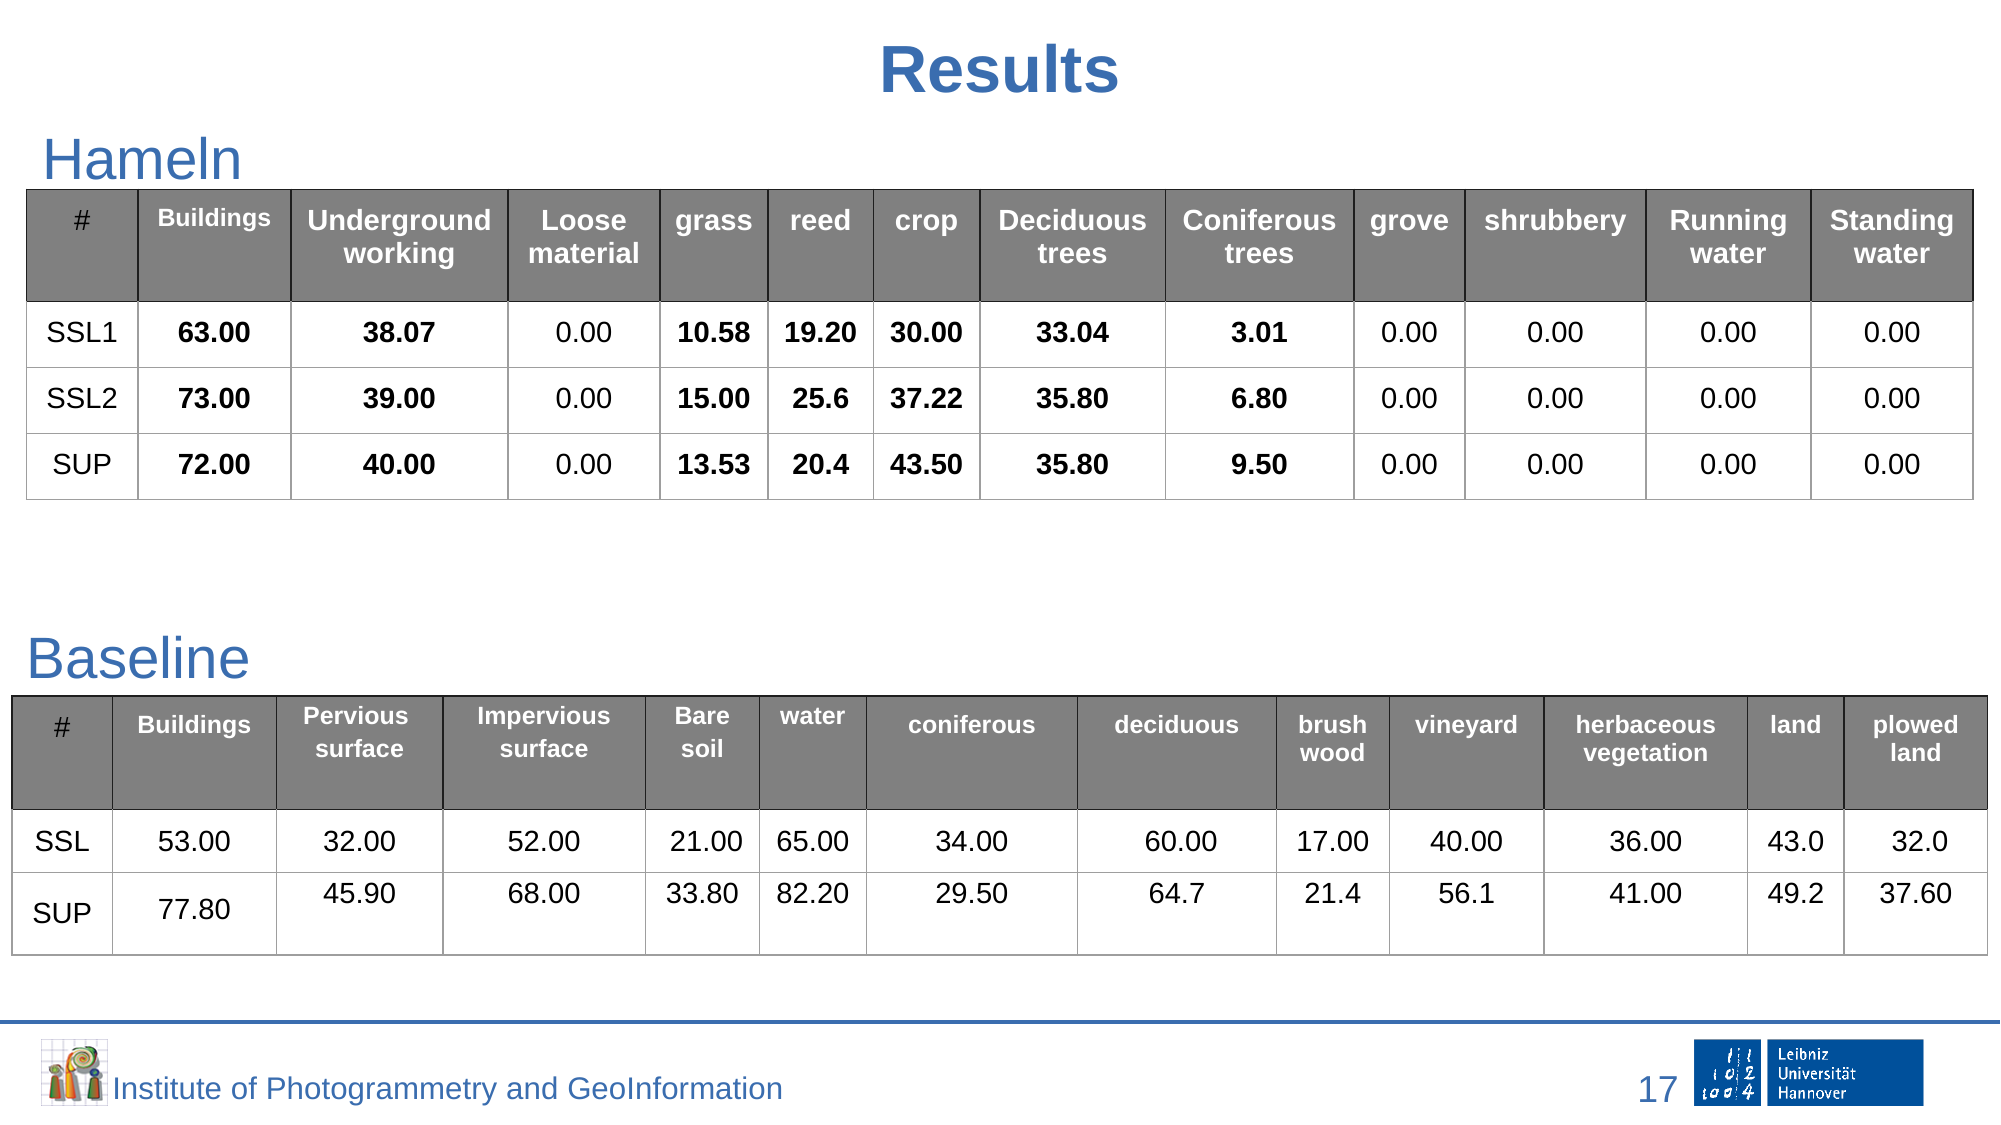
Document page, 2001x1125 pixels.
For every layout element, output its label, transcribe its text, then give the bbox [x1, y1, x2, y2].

table_cell 0.00 [1466, 434, 1645, 499]
table_cell 53.00 [113, 810, 276, 872]
table_cell SUP [27, 434, 137, 499]
table_header land [1748, 697, 1843, 809]
table_header Buildings [113, 721, 276, 809]
table_cell SUP [13, 873, 112, 954]
table_cell 33.80 [646, 873, 759, 954]
table_cell SSL2 [27, 368, 137, 433]
table_header Pervious surface [277, 697, 442, 809]
table_cell 32.0 [1845, 810, 1987, 872]
table_header grass [661, 190, 767, 301]
table_cell 6.80 [1166, 368, 1353, 433]
table_header herbaceous vegetation [1545, 697, 1747, 809]
table_cell 35.80 [981, 368, 1165, 433]
table_cell 32.00 [277, 810, 442, 872]
table_cell 38.07 [292, 302, 507, 367]
table_cell SSL [13, 810, 112, 872]
table_cell 52.00 [444, 810, 645, 872]
table_cell 77.80 [113, 873, 276, 954]
table_cell 39.00 [292, 368, 507, 433]
table_header Underground working [292, 190, 507, 301]
table_cell 33.04 [981, 302, 1165, 367]
table_cell 35.80 [981, 434, 1165, 499]
table_header plowed land [1845, 697, 1987, 809]
table_cell 0.00 [1647, 434, 1810, 499]
table_header # [27, 221, 137, 301]
text_box Hameln [27, 105, 268, 221]
table_header brushwood [1277, 697, 1389, 809]
table_cell 68.00 [444, 873, 645, 954]
table_header reed [769, 190, 873, 301]
table_header Running water [1647, 190, 1810, 301]
table_cell 40.00 [292, 434, 507, 499]
table_cell 73.00 [139, 368, 290, 433]
table_cell 43.0 [1748, 810, 1843, 872]
table_cell 21.00 [646, 810, 759, 872]
text_box Baseline [11, 605, 284, 721]
table_cell 0.00 [509, 302, 659, 367]
table_header Bare soil [646, 697, 759, 809]
table_cell 41.00 [1545, 873, 1747, 954]
table_cell 9.50 [1166, 434, 1353, 499]
table_cell 72.00 [139, 434, 290, 499]
table_cell 36.00 [1545, 810, 1747, 872]
table_header coniferous [867, 697, 1077, 809]
table_cell 64.7 [1078, 873, 1276, 954]
table_cell 0.00 [1355, 434, 1464, 499]
table_cell 49.2 [1748, 873, 1843, 954]
picture [41, 1039, 108, 1106]
table_cell 37.22 [874, 368, 979, 433]
table_cell 0.00 [1355, 302, 1464, 367]
table_cell 65.00 [760, 810, 866, 872]
table_cell 30.00 [874, 302, 979, 367]
table_cell 19.20 [769, 302, 873, 367]
table_cell 0.00 [1812, 434, 1972, 499]
title Results [58, 25, 1942, 106]
table_header Coniferous trees [1166, 190, 1353, 301]
table_header Buildings [139, 190, 290, 301]
table_cell 0.00 [509, 434, 659, 499]
table_cell 60.00 [1078, 810, 1276, 872]
table_cell 37.60 [1845, 873, 1987, 954]
table_cell SSL1 [27, 302, 137, 367]
table_header vineyard [1390, 697, 1543, 809]
table_cell 13.53 [661, 434, 767, 499]
table_cell 63.00 [139, 302, 290, 367]
picture [1659, 972, 1931, 1125]
table_cell 0.00 [1466, 368, 1645, 433]
table_cell 45.90 [277, 873, 442, 954]
table_cell 17.00 [1277, 810, 1389, 872]
table_header grove [1355, 190, 1464, 301]
table_cell 15.00 [661, 368, 767, 433]
table_cell 20.4 [769, 434, 873, 499]
table_header shrubbery [1466, 190, 1645, 301]
table_cell 34.00 [867, 810, 1077, 872]
table_header Standing water [1812, 190, 1972, 301]
table_cell 0.00 [1466, 302, 1645, 367]
table_cell 0.00 [1355, 368, 1464, 433]
table_header water [760, 697, 866, 809]
table_cell 21.4 [1277, 873, 1389, 954]
table_cell 0.00 [1812, 368, 1972, 433]
table_cell 56.1 [1390, 873, 1543, 954]
table_cell 25.6 [769, 368, 873, 433]
table_cell 0.00 [509, 368, 659, 433]
table_header Loose material [509, 190, 659, 301]
table_cell 29.50 [867, 873, 1077, 954]
table_cell 43.50 [874, 434, 979, 499]
table_cell 0.00 [1647, 302, 1810, 367]
table_header crop [874, 190, 979, 301]
table_header Deciduous trees [981, 190, 1165, 301]
table_header deciduous [1078, 697, 1276, 809]
table_header Impervious surface [444, 697, 645, 809]
table_cell 40.00 [1390, 810, 1543, 872]
table_header # [13, 721, 112, 809]
table_cell 10.58 [661, 302, 767, 367]
table_cell 0.00 [1812, 302, 1972, 367]
table_cell 3.01 [1166, 302, 1353, 367]
table_cell 82.20 [760, 873, 866, 954]
table_cell 0.00 [1647, 368, 1810, 433]
